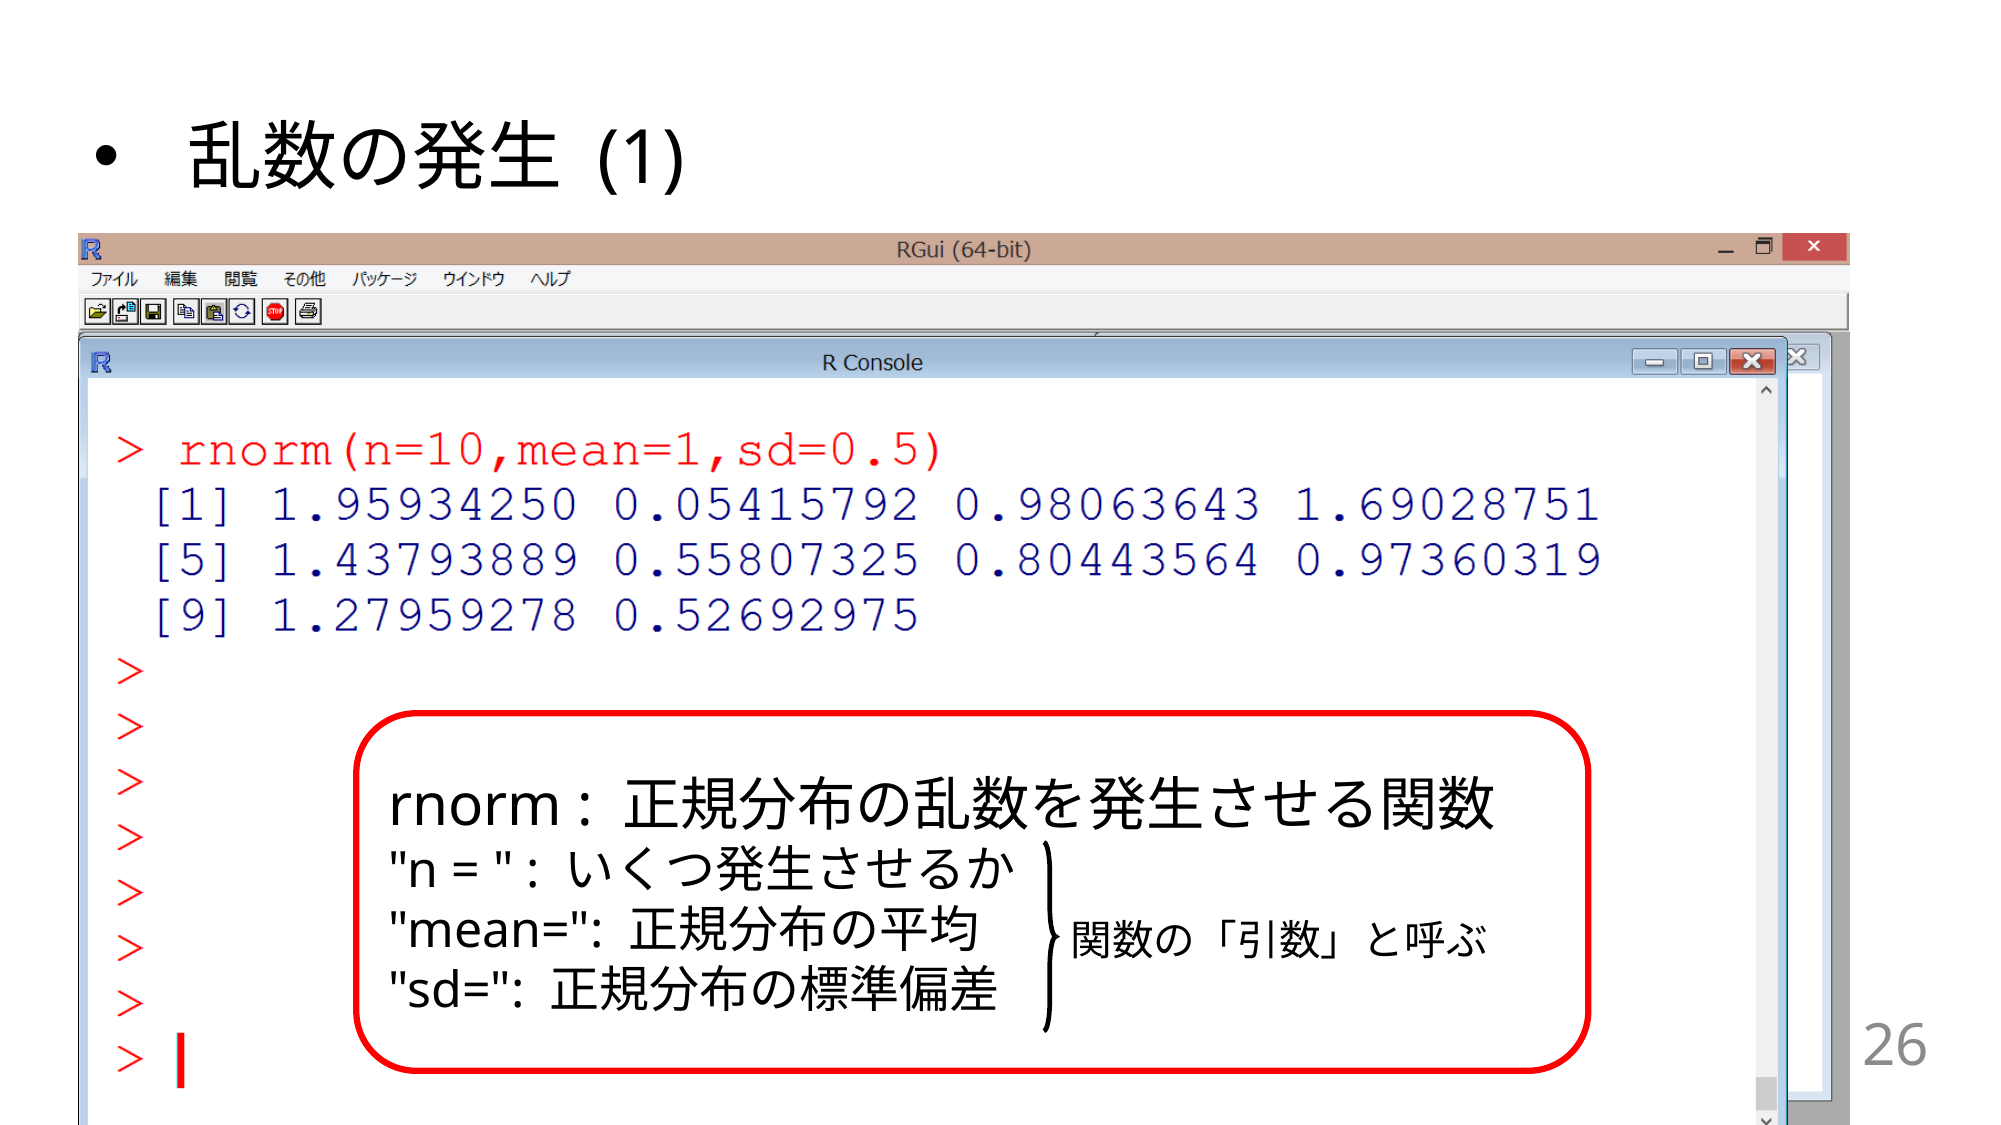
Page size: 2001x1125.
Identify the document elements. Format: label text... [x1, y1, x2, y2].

slide_number 26 [1850, 1016, 1945, 1077]
picture [78, 233, 1850, 1125]
text_box 乱数の発生 (1) [78, 84, 1888, 234]
